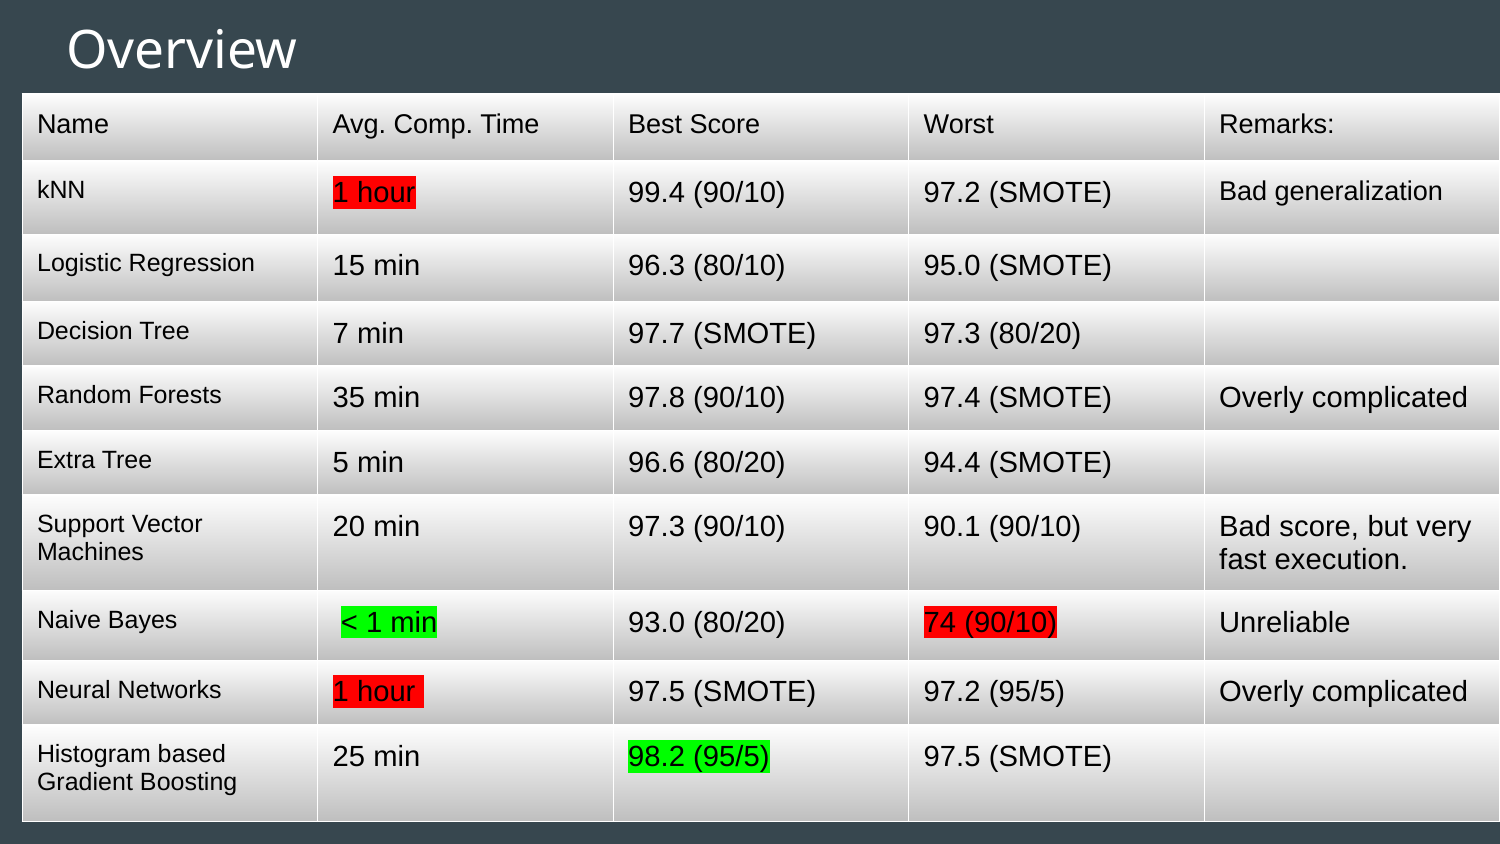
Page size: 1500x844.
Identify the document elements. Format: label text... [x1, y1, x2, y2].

title Overview [51, 0, 1449, 93]
table_header Worst [909, 95, 1204, 160]
table_header Avg. Comp. Time [318, 95, 613, 160]
table_cell [1205, 302, 1499, 365]
table_cell 1 hour [318, 162, 613, 234]
table_cell Overly complicated [1205, 367, 1499, 430]
table_cell 97.3 (90/10) [614, 496, 908, 590]
table_header Best Score [614, 95, 908, 160]
table_cell Histogram based Gradient Boosting [23, 726, 317, 821]
table_cell [1205, 235, 1499, 301]
table_cell Decision Tree [23, 302, 317, 365]
table_cell 5 min [318, 431, 613, 494]
table_cell 20 min [318, 496, 613, 590]
table_cell 99.4 (90/10) [614, 162, 908, 234]
table_cell 97.8 (90/10) [614, 367, 908, 430]
table_cell 15 min [318, 235, 613, 301]
table_cell Neural Networks [23, 661, 317, 724]
table_cell 35 min [318, 367, 613, 430]
table_cell Bad generalization [1205, 162, 1499, 234]
table_header Remarks: [1205, 95, 1499, 160]
table_cell 98.2 (95/5) [614, 726, 908, 821]
table_cell 97.3 (80/20) [909, 302, 1204, 365]
table_cell Extra Tree [23, 431, 317, 494]
table_cell Support Vector Machines [23, 496, 317, 590]
table_cell 97.5 (SMOTE) [909, 726, 1204, 821]
table_header Name [23, 95, 317, 160]
table_cell 95.0 (SMOTE) [909, 235, 1204, 301]
table_cell Overly complicated [1205, 661, 1499, 724]
table_cell 90.1 (90/10) [909, 496, 1204, 590]
table_cell Random Forests [23, 367, 317, 430]
table_cell 74 (90/10) [909, 591, 1204, 660]
table_cell < 1 min [318, 591, 613, 660]
table_cell Bad score, but very fast execution. [1205, 496, 1499, 590]
table_cell 1 hour [318, 661, 613, 724]
table_cell kNN [23, 162, 317, 234]
table_cell 93.0 (80/20) [614, 591, 908, 660]
table_cell 97.5 (SMOTE) [614, 661, 908, 724]
table_cell 25 min [318, 726, 613, 821]
table_cell 94.4 (SMOTE) [909, 431, 1204, 494]
table_cell Unreliable [1205, 591, 1499, 660]
table_cell 97.7 (SMOTE) [614, 302, 908, 365]
table_cell 97.4 (SMOTE) [909, 367, 1204, 430]
table_cell 96.3 (80/10) [614, 235, 908, 301]
table_cell 97.2 (SMOTE) [909, 162, 1204, 234]
table_cell 7 min [318, 302, 613, 365]
table_cell 96.6 (80/20) [614, 431, 908, 494]
table_cell Naive Bayes [23, 591, 317, 660]
table_cell 97.2 (95/5) [909, 661, 1204, 724]
table_cell Logistic Regression [23, 235, 317, 301]
table_cell [1205, 431, 1499, 494]
table_cell [1205, 726, 1499, 821]
